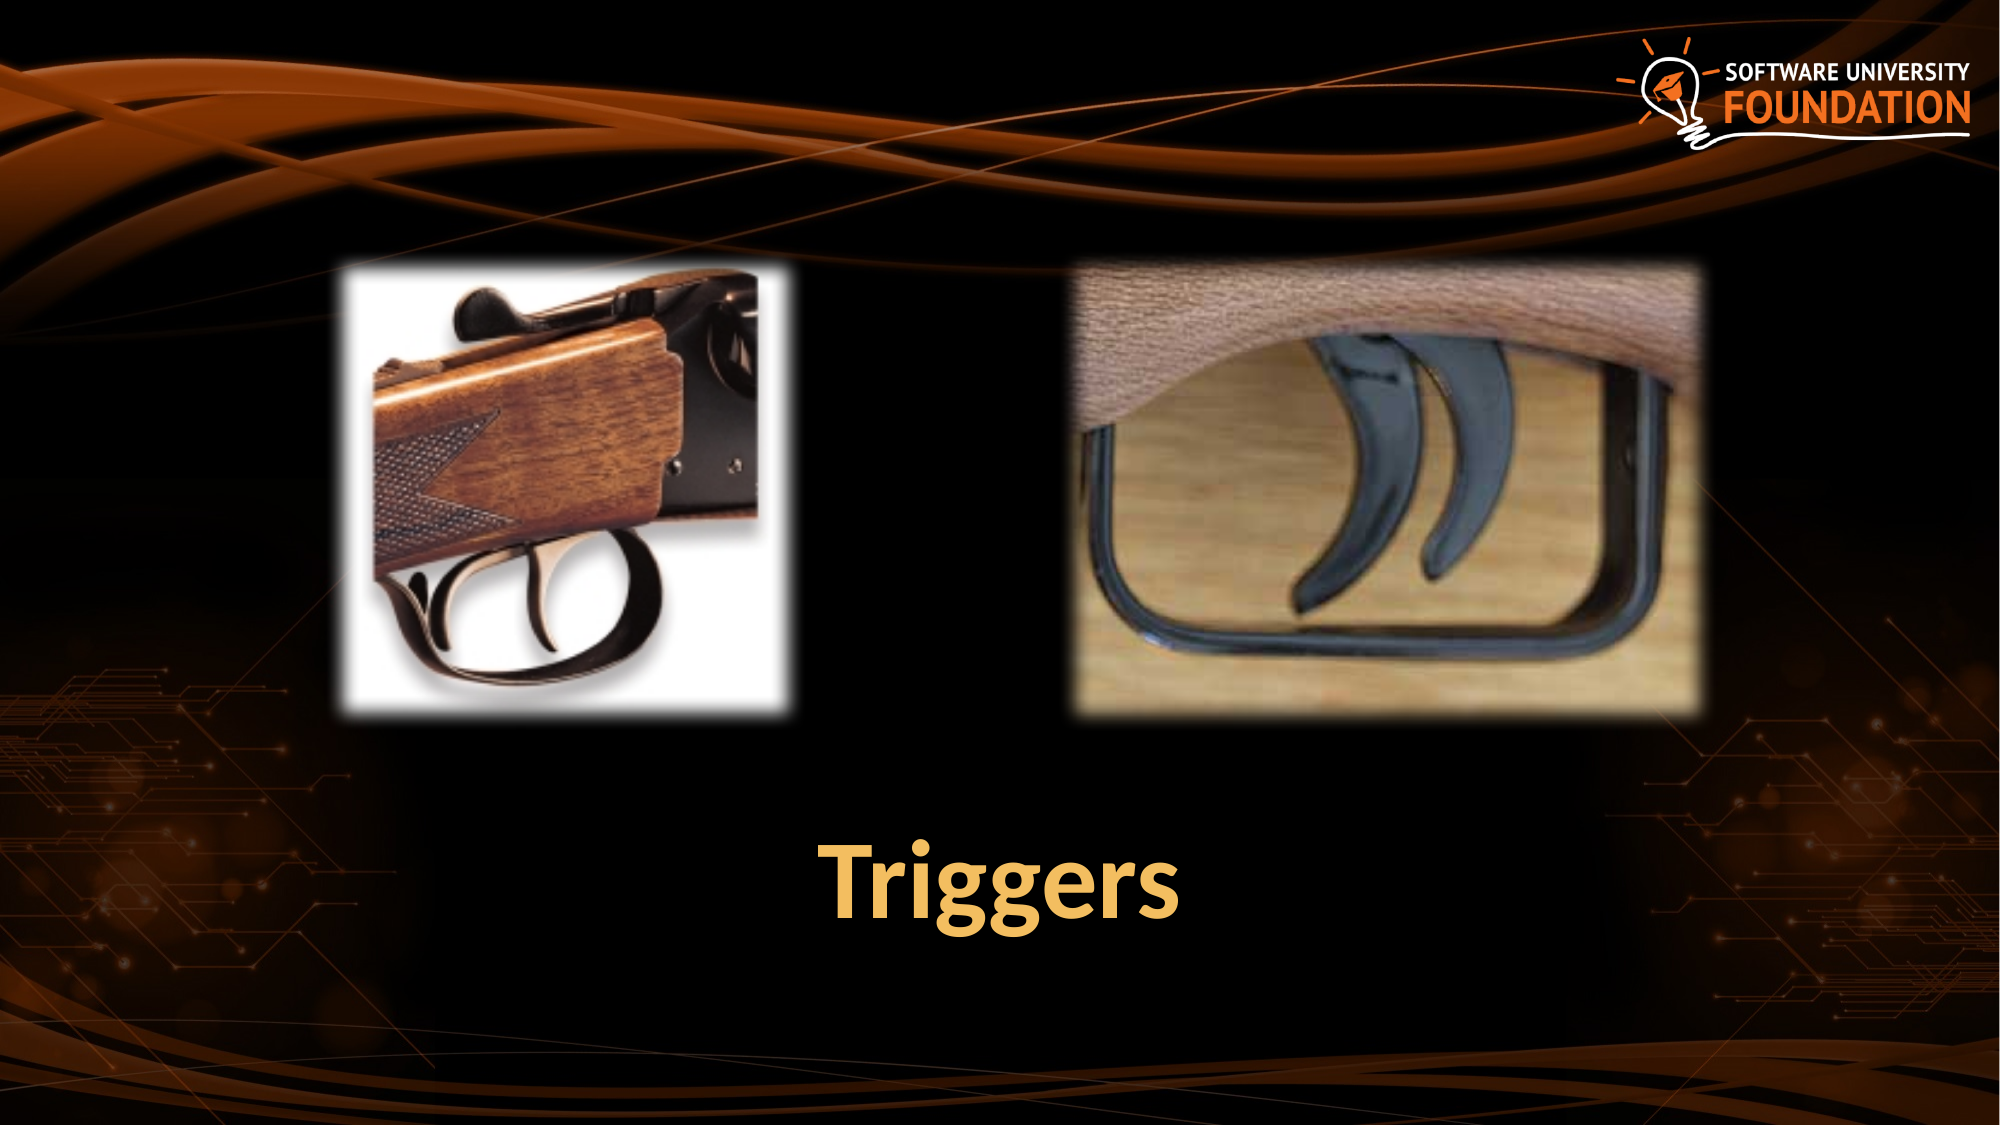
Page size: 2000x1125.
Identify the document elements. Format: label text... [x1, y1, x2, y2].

title Triggers [149, 812, 1850, 948]
picture [0, 0, 2000, 1125]
